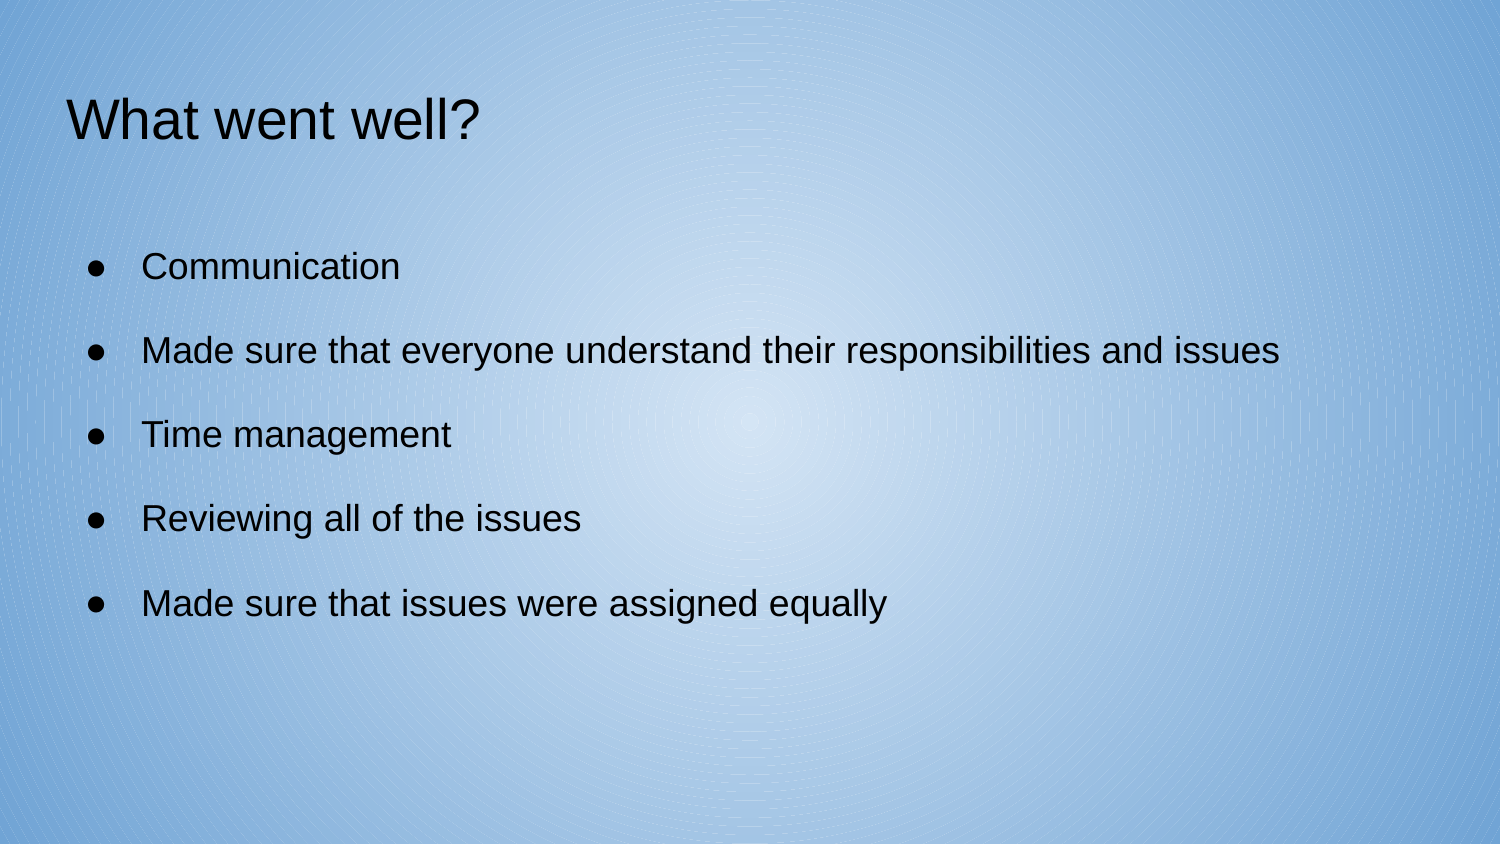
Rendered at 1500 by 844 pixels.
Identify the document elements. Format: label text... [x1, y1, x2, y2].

title What went well? [51, 72, 1449, 167]
list Communication Made sure that everyone understand their responsibilities and issues Time management Reviewing all of the issues Made sure that issues were assigned equally [51, 189, 1449, 750]
